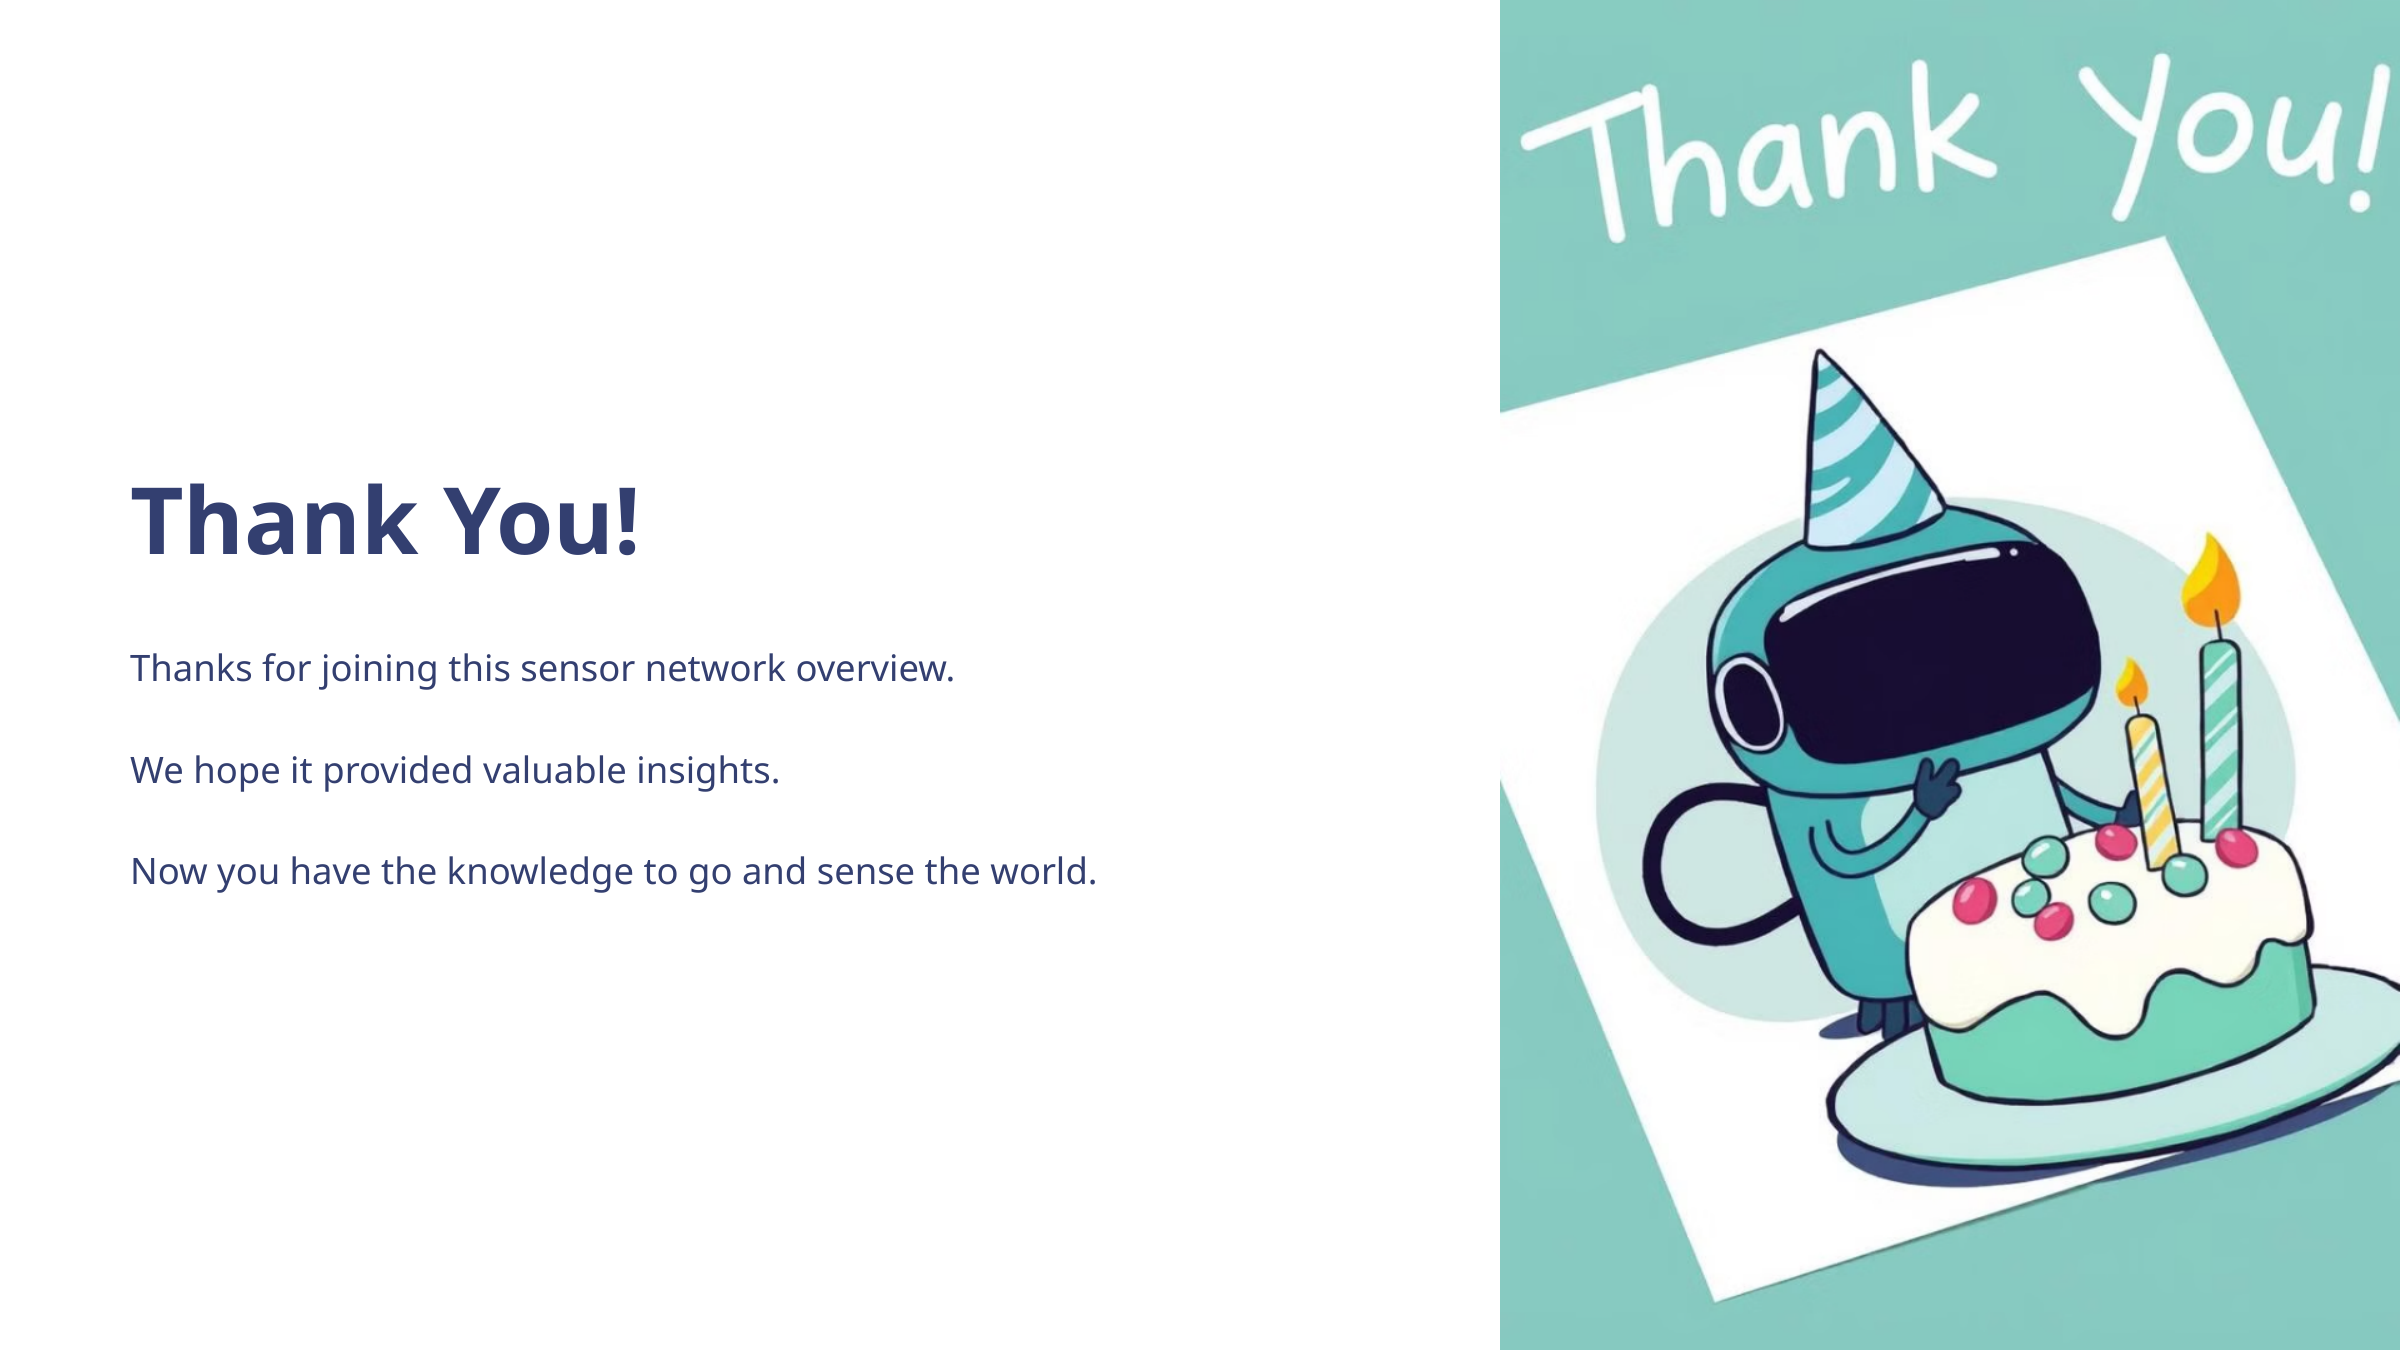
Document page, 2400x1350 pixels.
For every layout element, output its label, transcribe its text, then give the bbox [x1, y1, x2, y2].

picture [1499, 0, 2400, 1350]
text_box We hope it provided valuable insights. [130, 731, 1370, 791]
text_box Thank You! [130, 457, 1061, 575]
text_box Thanks for joining this sensor network overview. [130, 629, 1370, 690]
text_box Now you have the knowledge to go and sense the world. [130, 832, 1370, 893]
